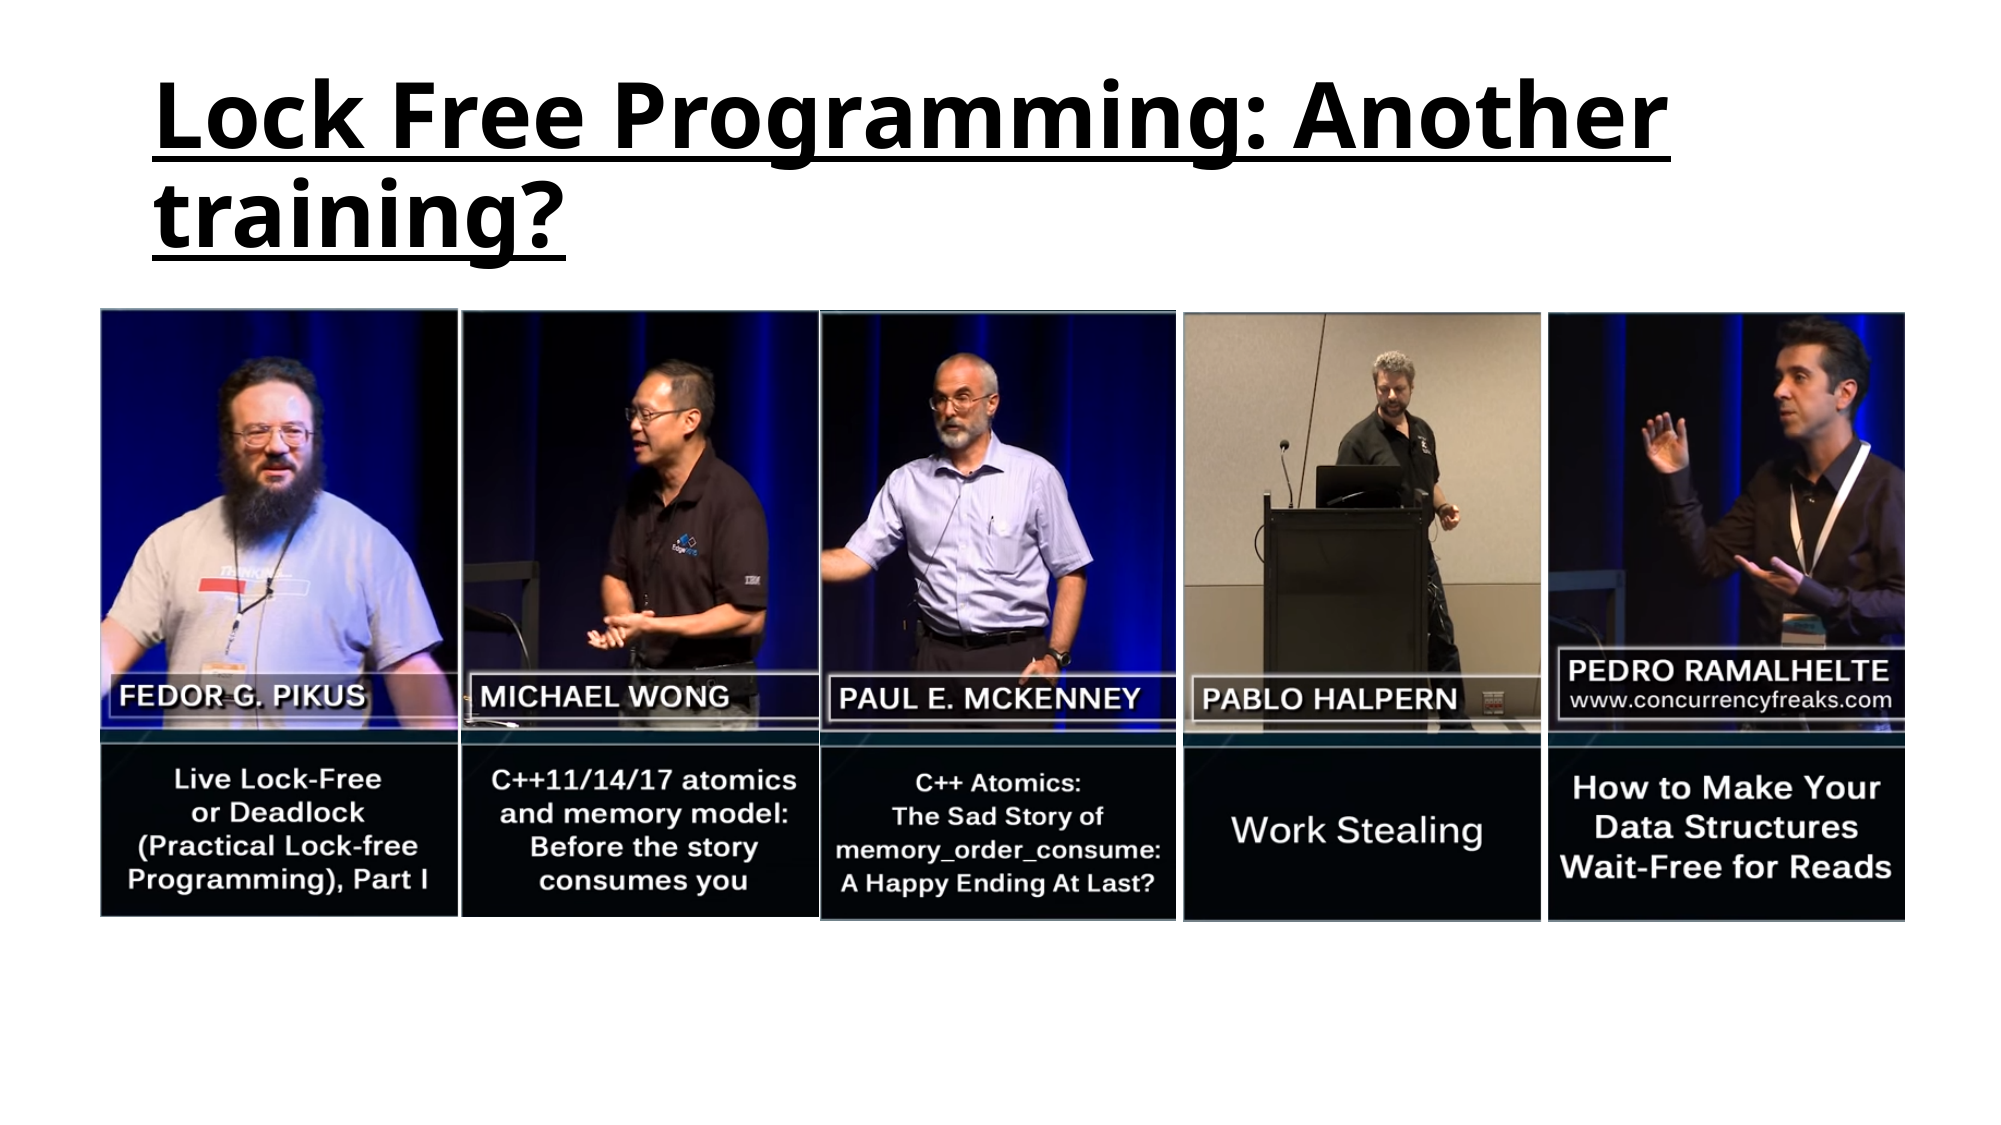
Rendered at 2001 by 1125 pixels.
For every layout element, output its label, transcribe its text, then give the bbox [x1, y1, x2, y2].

picture [820, 310, 1176, 921]
picture [1548, 312, 1905, 922]
picture [1183, 312, 1542, 922]
picture [100, 308, 459, 917]
title Lock Free Programming: Another training? [137, 59, 1863, 278]
picture [461, 310, 819, 918]
